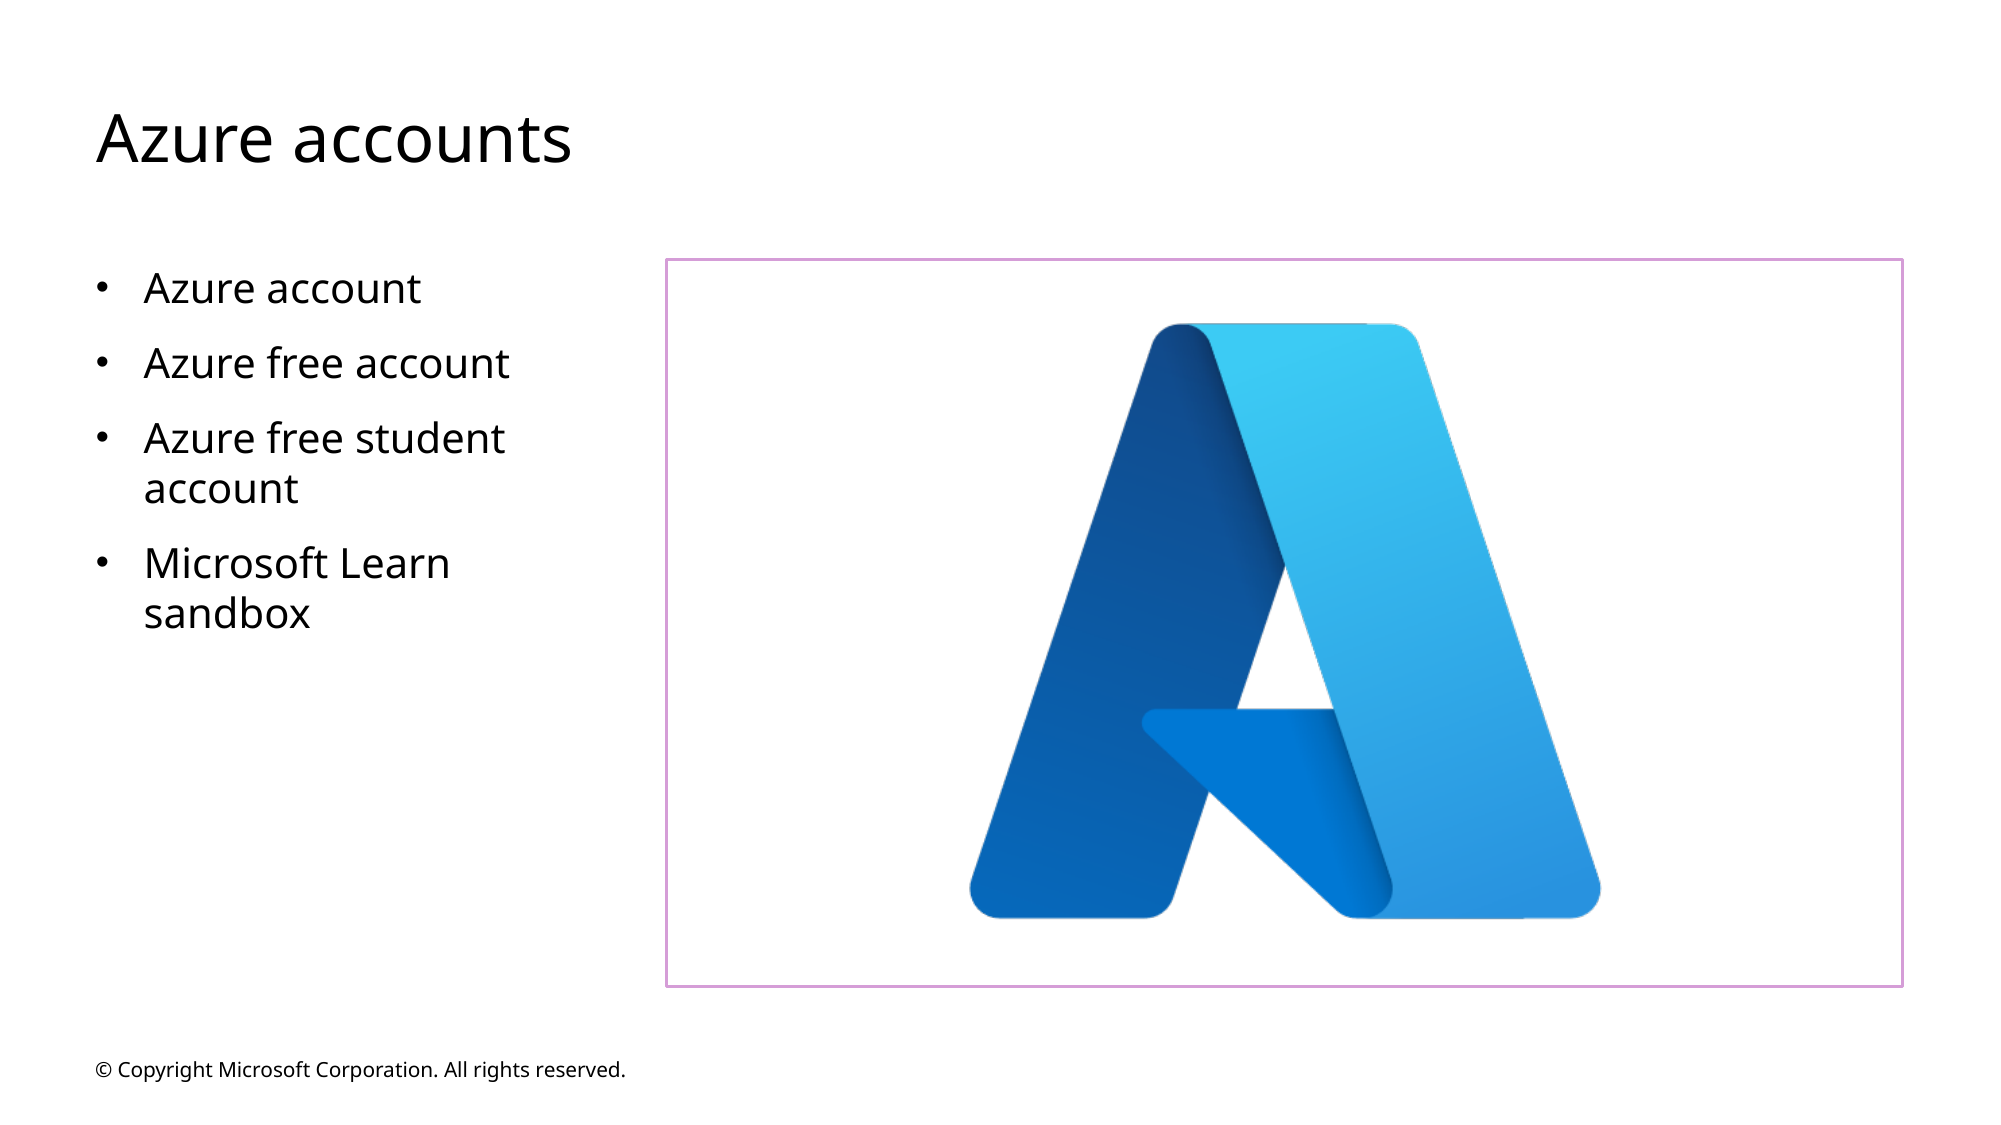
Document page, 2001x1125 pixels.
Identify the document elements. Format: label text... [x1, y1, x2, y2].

list Azure account Azure free account Azure free student account Microsoft Learn sandbox [95, 261, 617, 590]
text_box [666, 259, 1904, 987]
title Azure accounts [96, 96, 1909, 177]
footer © Copyright Microsoft Corporation. All rights reserved. [95, 1053, 776, 1086]
